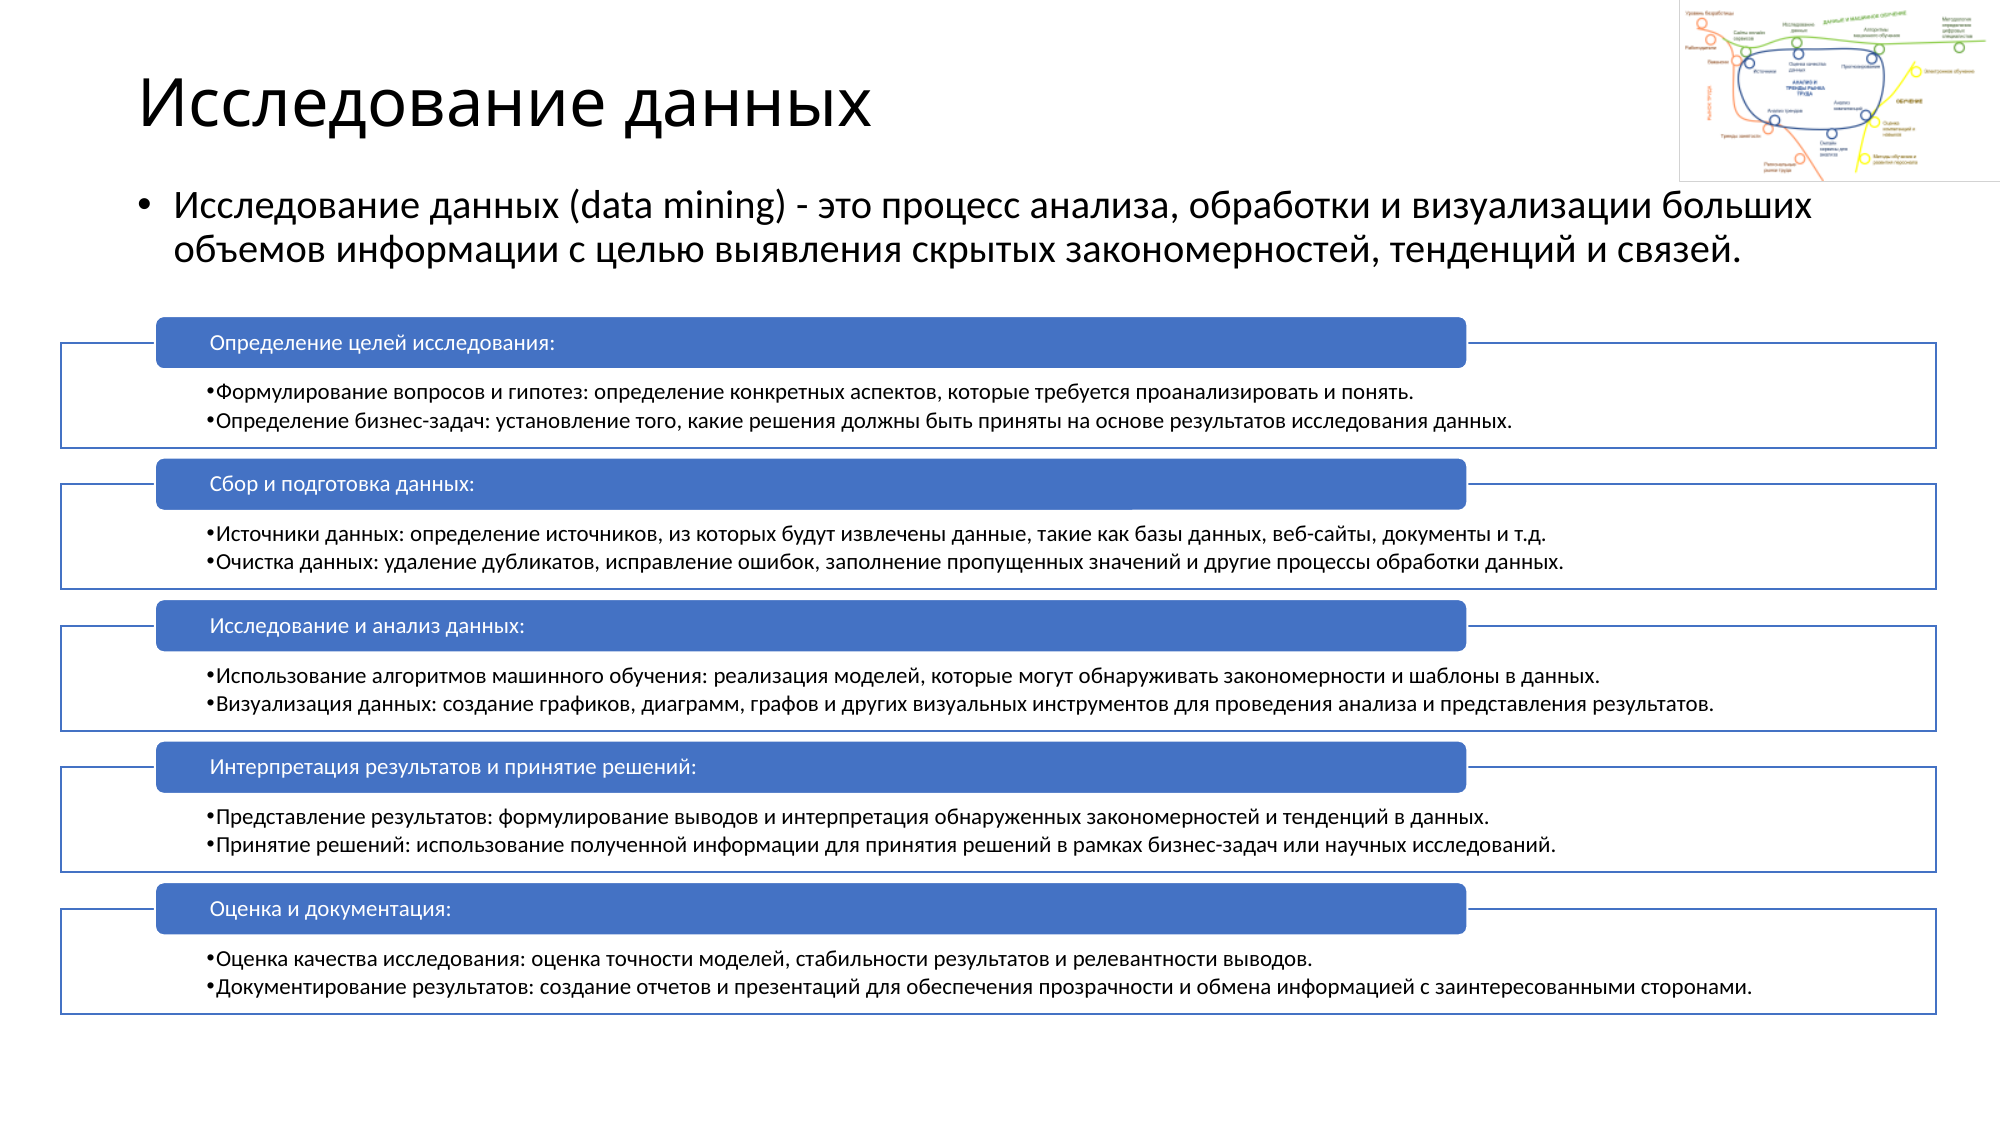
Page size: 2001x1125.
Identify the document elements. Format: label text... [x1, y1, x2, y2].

title Исследование данных [137, 59, 1679, 150]
picture [1680, 0, 2000, 181]
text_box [61, 281, 1937, 1049]
list Исследование данных (data mining) - это процесс анализа, обработки и визуализации больших объемов информации с целью выявления скрытых закономерностей, тенденций и связей. [137, 183, 1863, 281]
